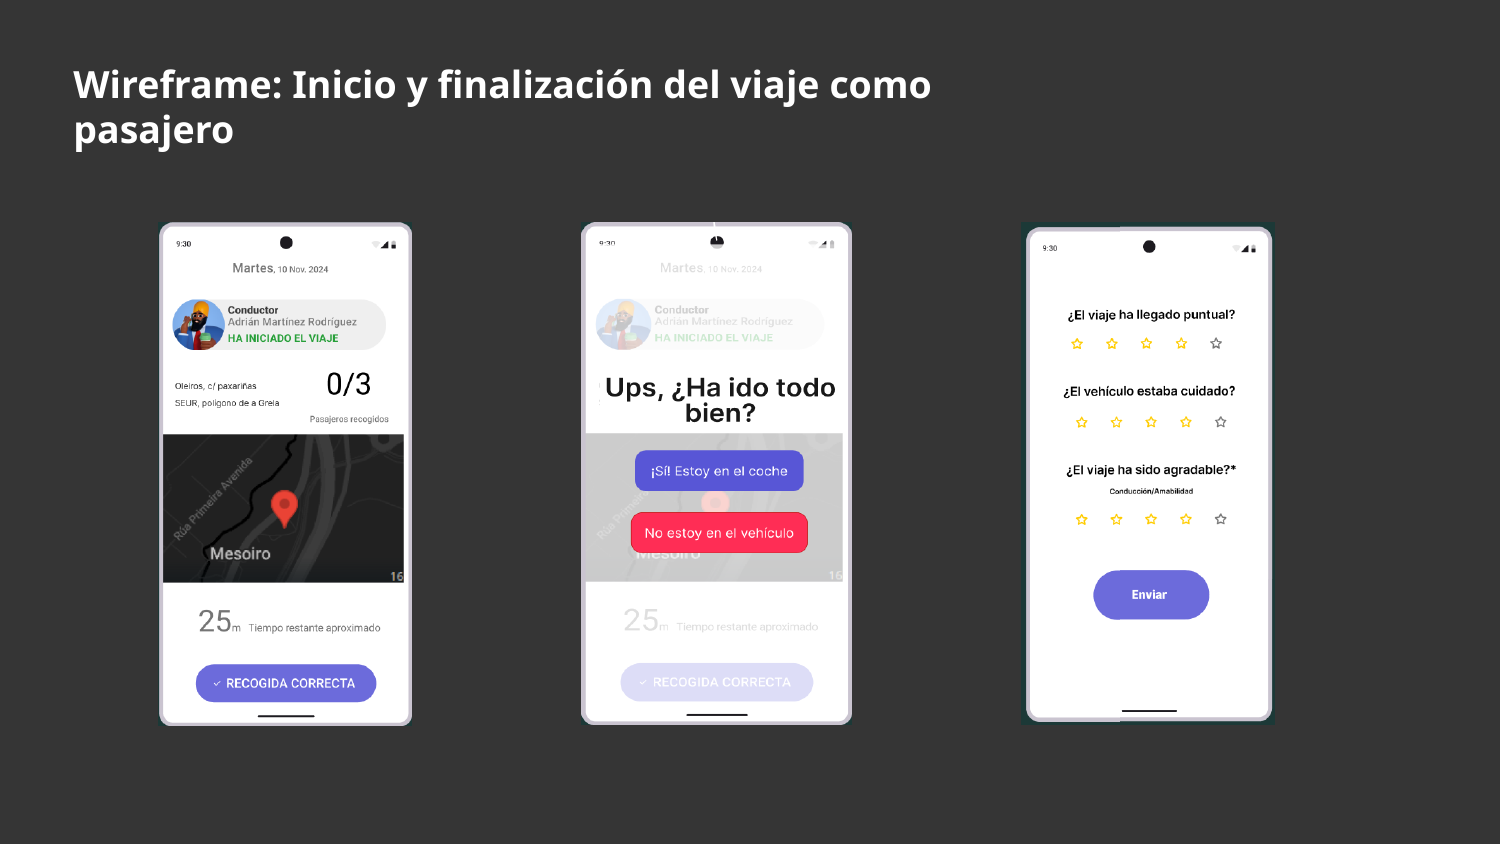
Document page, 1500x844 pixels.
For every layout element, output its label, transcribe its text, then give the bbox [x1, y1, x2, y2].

picture [1020, 222, 1276, 726]
text_box Wireframe: Inicio y finalización del viaje como pasajero [58, 45, 1119, 114]
picture [157, 222, 413, 726]
picture [581, 222, 852, 726]
